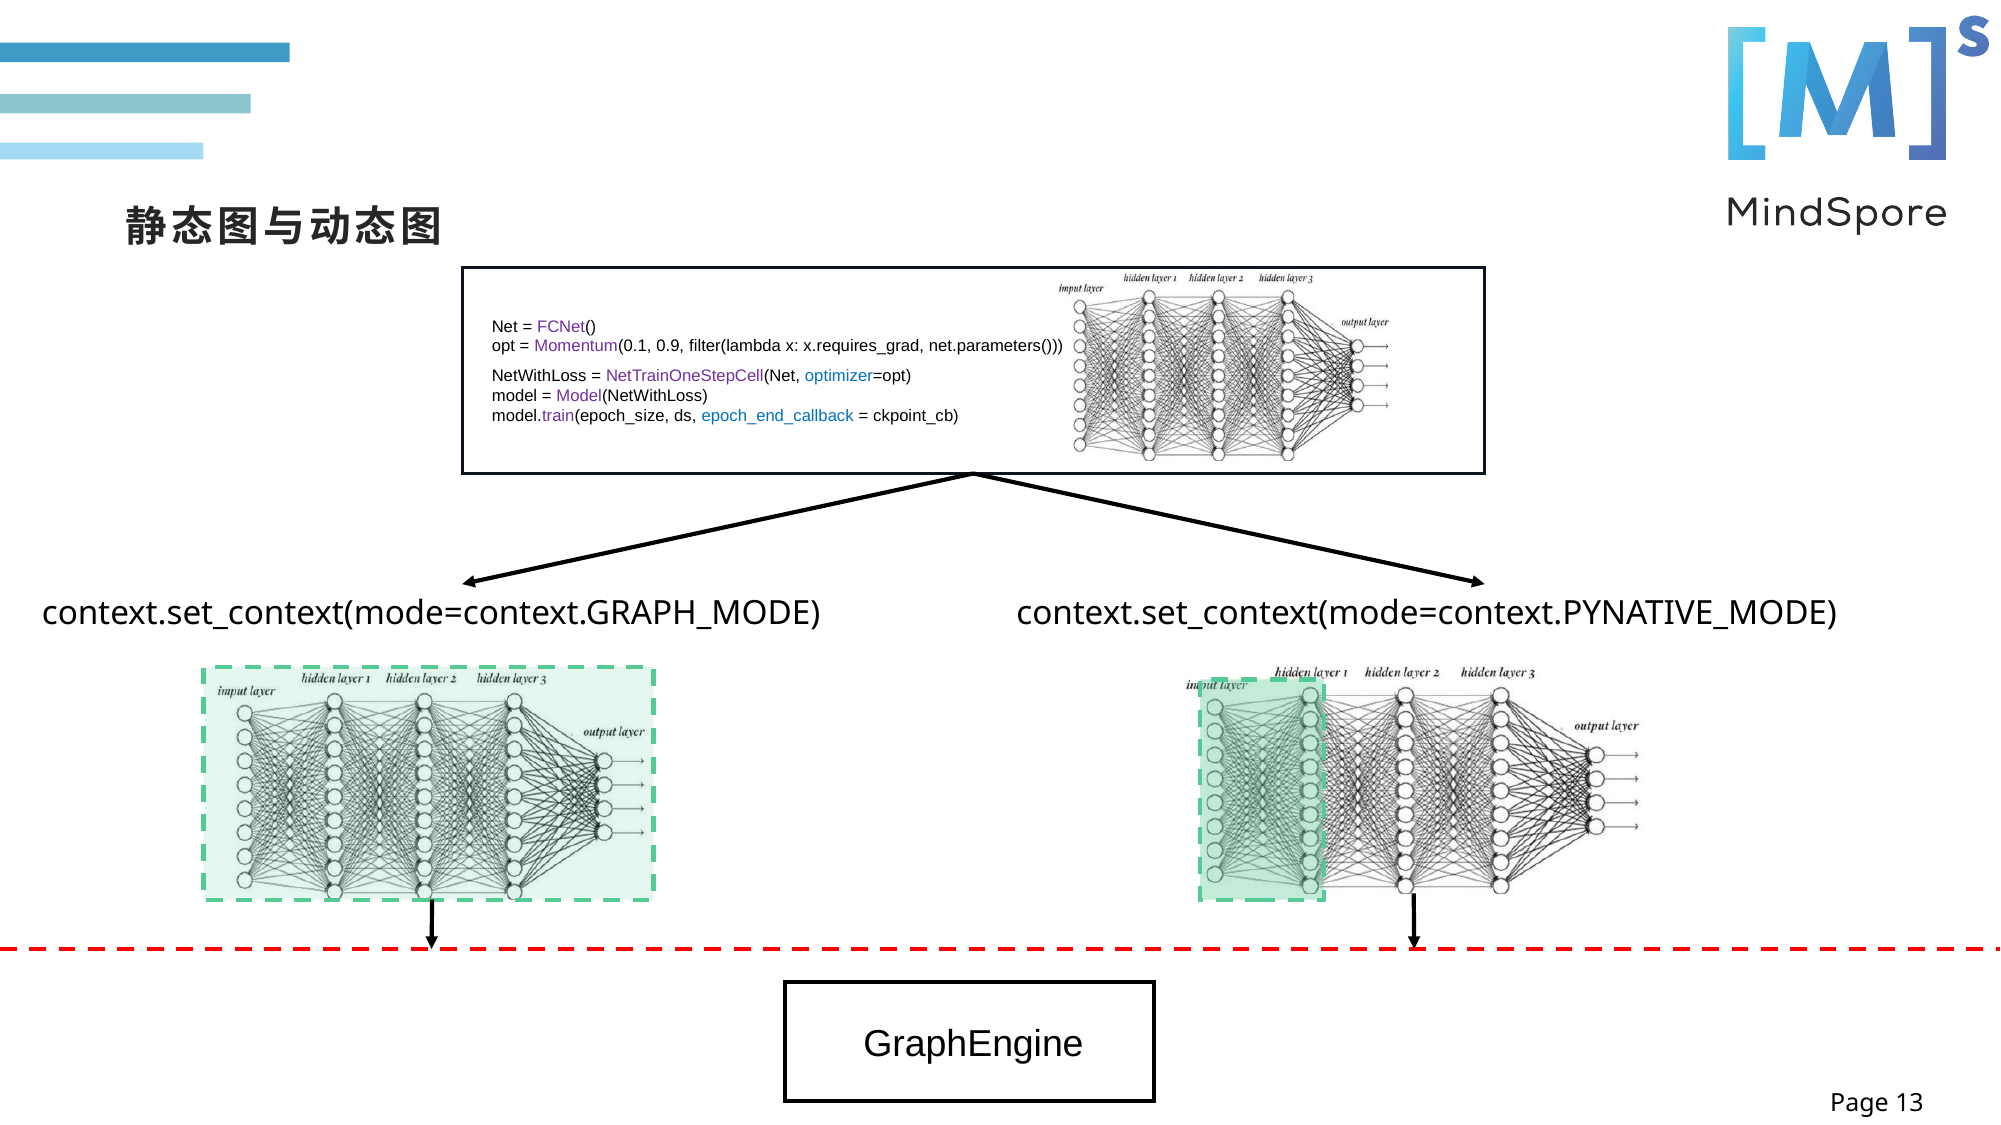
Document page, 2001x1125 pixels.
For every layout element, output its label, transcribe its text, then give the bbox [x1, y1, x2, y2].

text_box [0, 42, 291, 63]
text_box [784, 1071, 1155, 1102]
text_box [462, 473, 973, 584]
text_box [0, 93, 252, 114]
text_box [202, 666, 212, 901]
text_box 静态图与动态图 [110, 101, 654, 332]
picture [1714, 9, 1989, 241]
text_box context.set_context(mode=context.PYNATIVE_MODE) [1001, 583, 1968, 639]
text_box Page 13 [1815, 1079, 1989, 1125]
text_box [973, 473, 1485, 584]
picture [210, 665, 654, 900]
picture [1178, 659, 1649, 894]
text_box [0, 142, 204, 160]
text_box [1199, 894, 1325, 901]
text_box context.set_context(mode=context.GRAPH_MODE) [27, 583, 898, 639]
text_box [784, 981, 1155, 1011]
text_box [462, 267, 1485, 473]
text_box GraphEngine [689, 1011, 1258, 1071]
